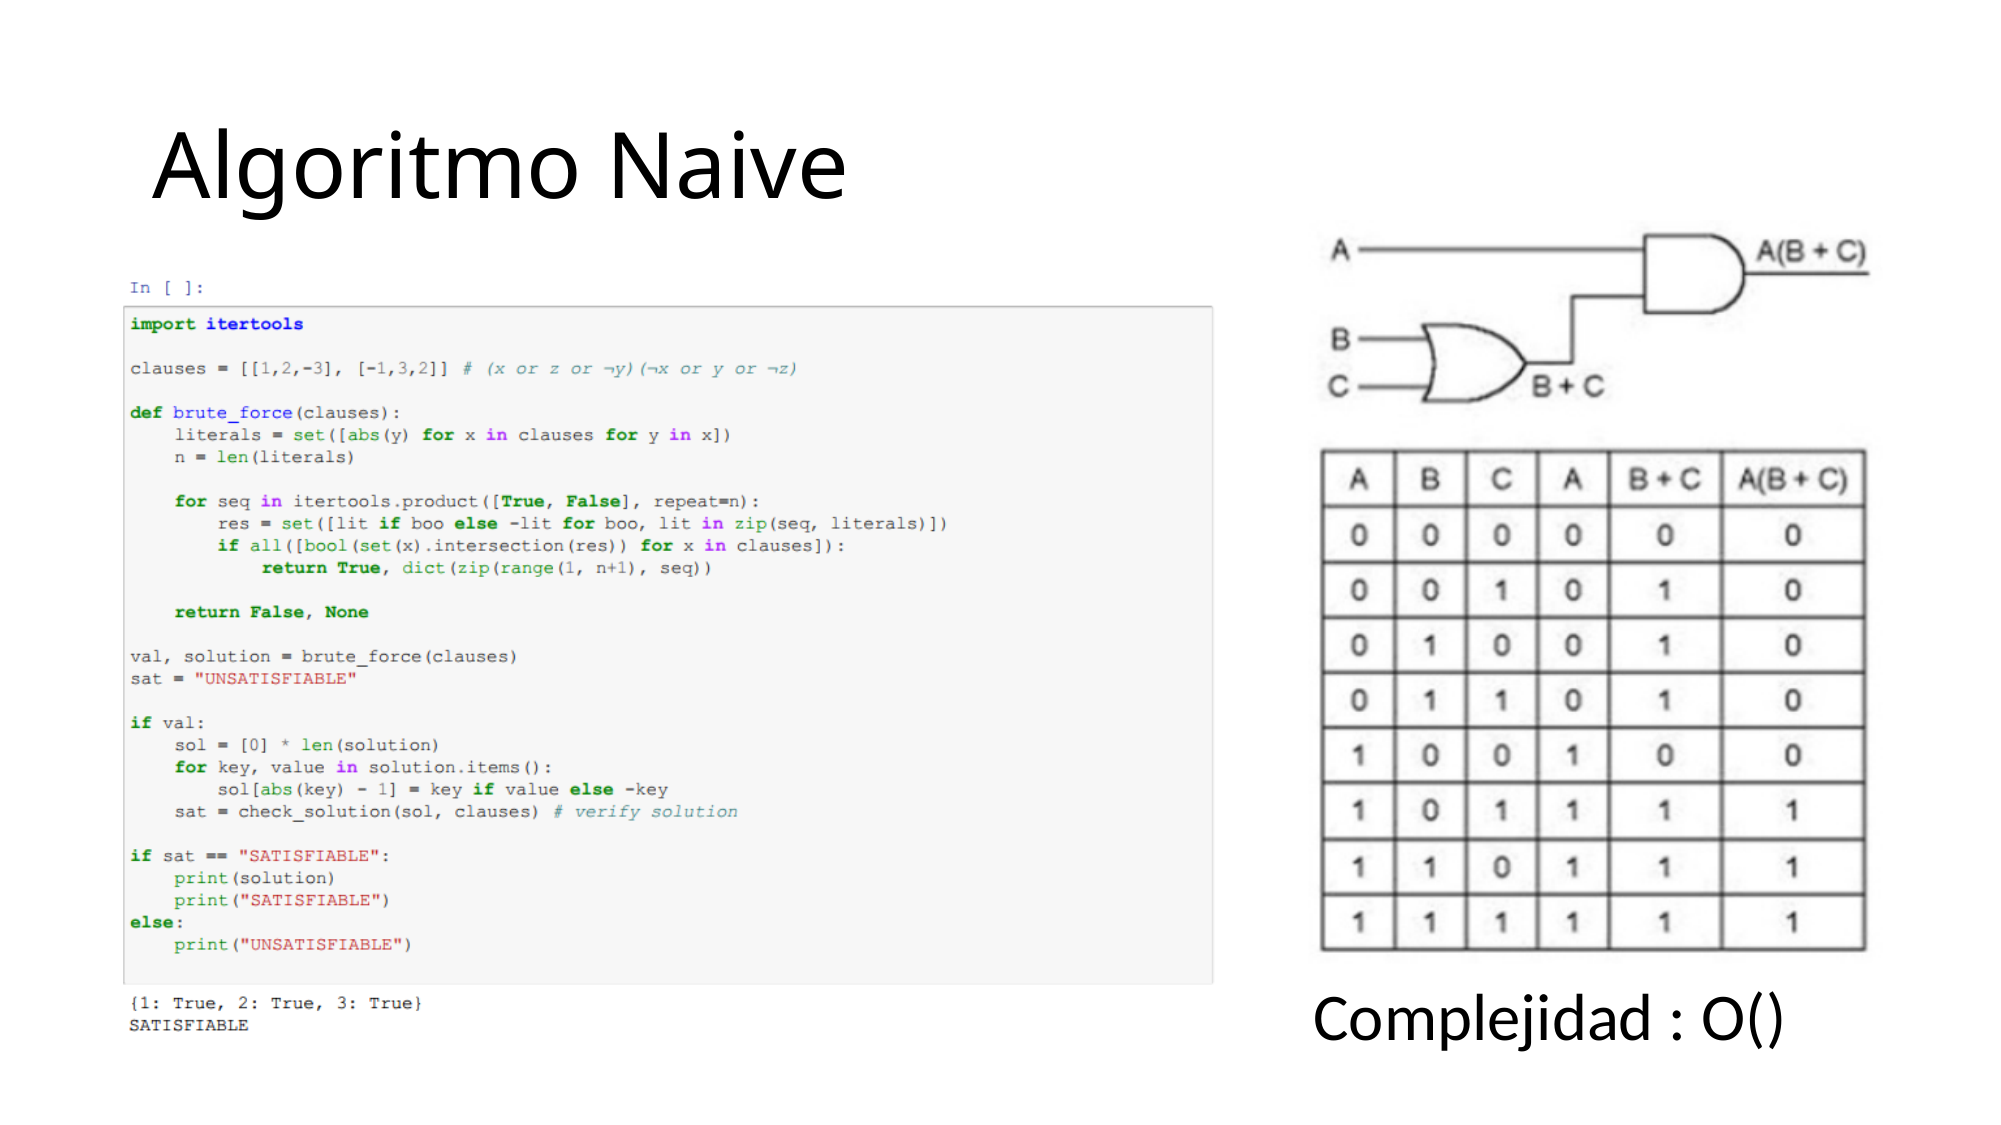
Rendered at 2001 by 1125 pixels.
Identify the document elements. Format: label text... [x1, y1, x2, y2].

picture [1298, 216, 1890, 967]
title Algoritmo Naive [137, 59, 1863, 278]
picture [109, 272, 1225, 1041]
